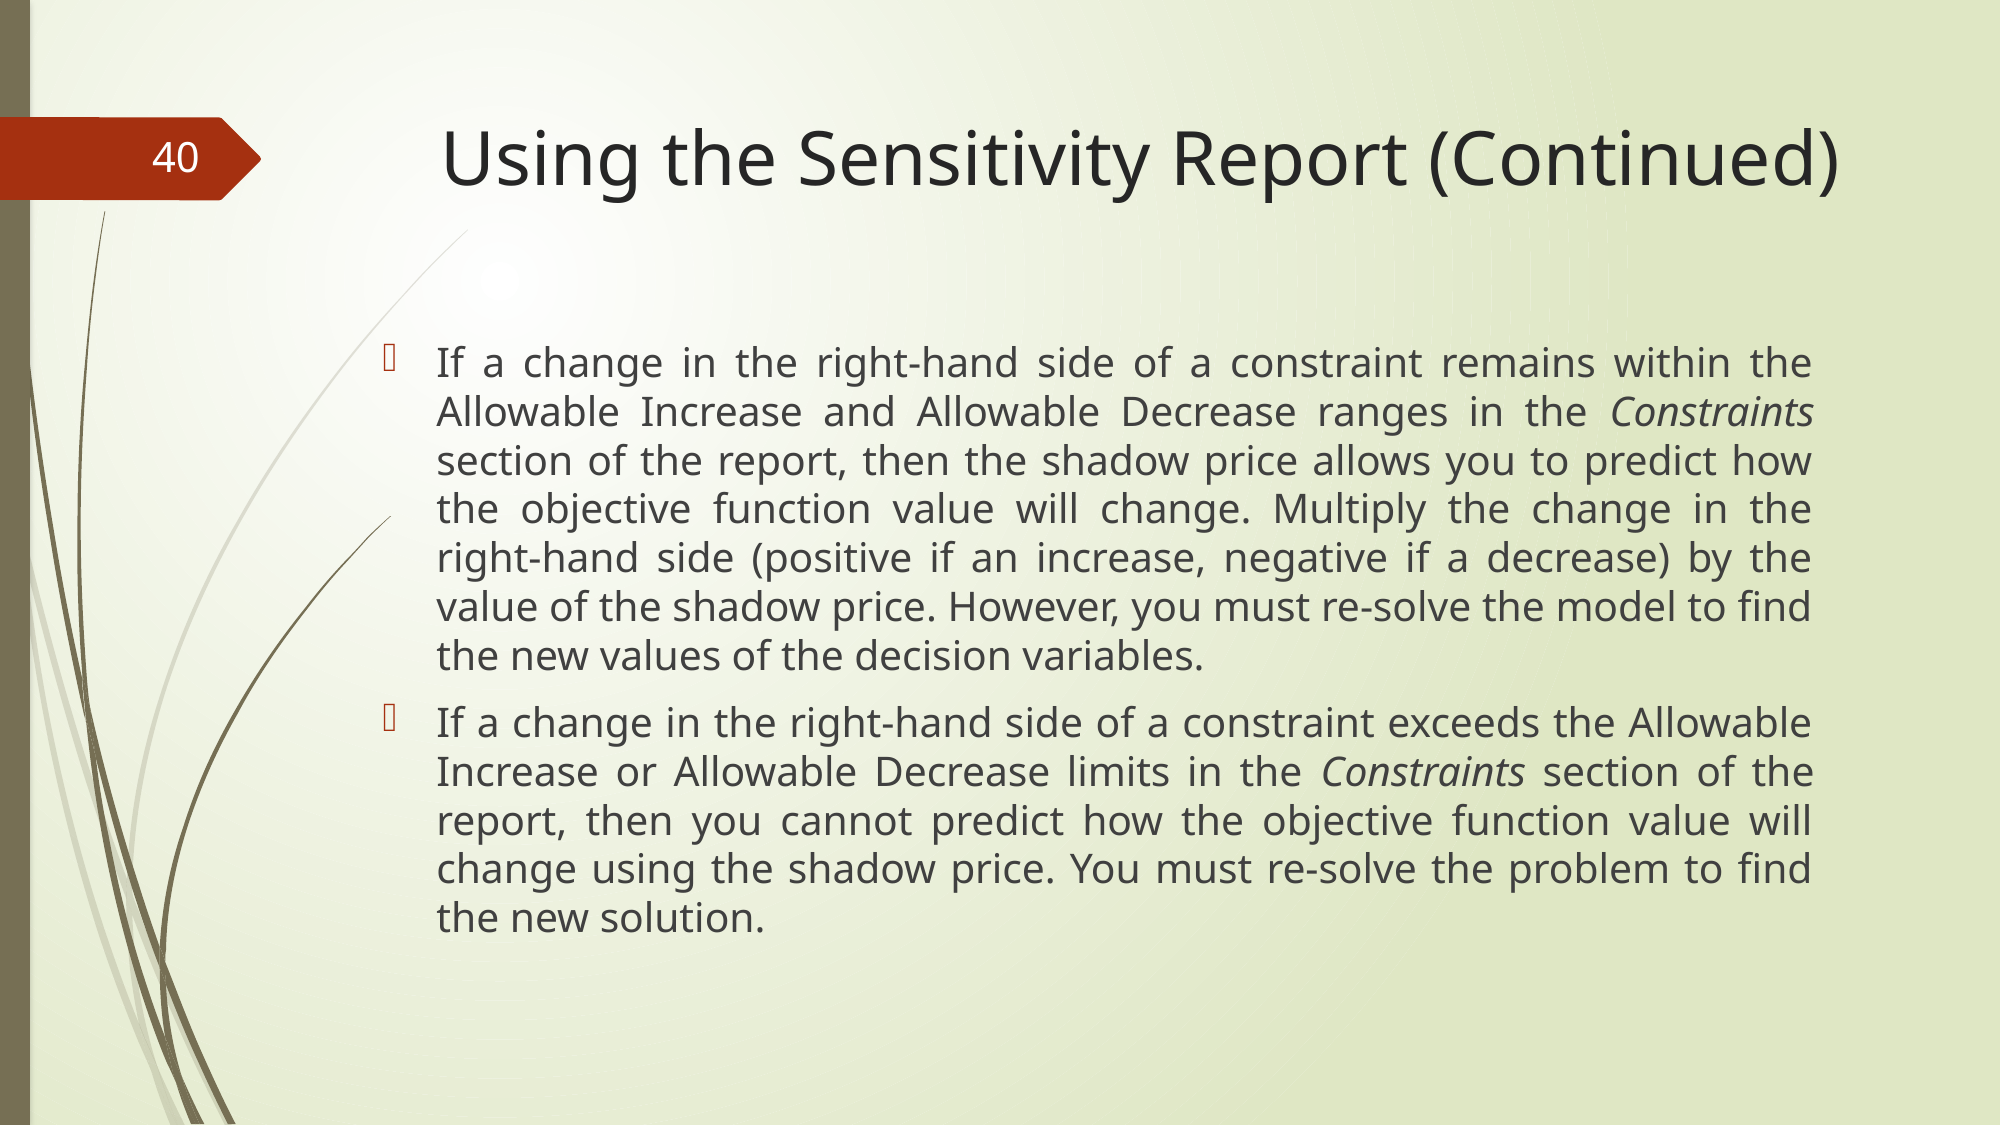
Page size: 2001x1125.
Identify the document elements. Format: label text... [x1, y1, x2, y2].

title Using the Sensitivity Report (Continued) [425, 102, 1888, 313]
list If a change in the right-hand side of a constraint remains within the Allowable Increase and Allowable Decrease ranges in the Constraints section of the report, then the shadow price allows you to predict how the objective function value will change. Multiply the change in the right-hand side (positive if an increase, negative if a decrease) by the value of the shadow price. However, you must re-solve the model to find the new values of the decision variables. If a change in the right-hand side of a constraint exceeds the Allowable Increase or Allowable Decrease limits in the Constraints section of the report, then you cannot predict how the objective function value will change using the shadow price. You must re-solve the problem to find the new solution. [367, 329, 1830, 950]
slide_number 40 [87, 129, 216, 190]
